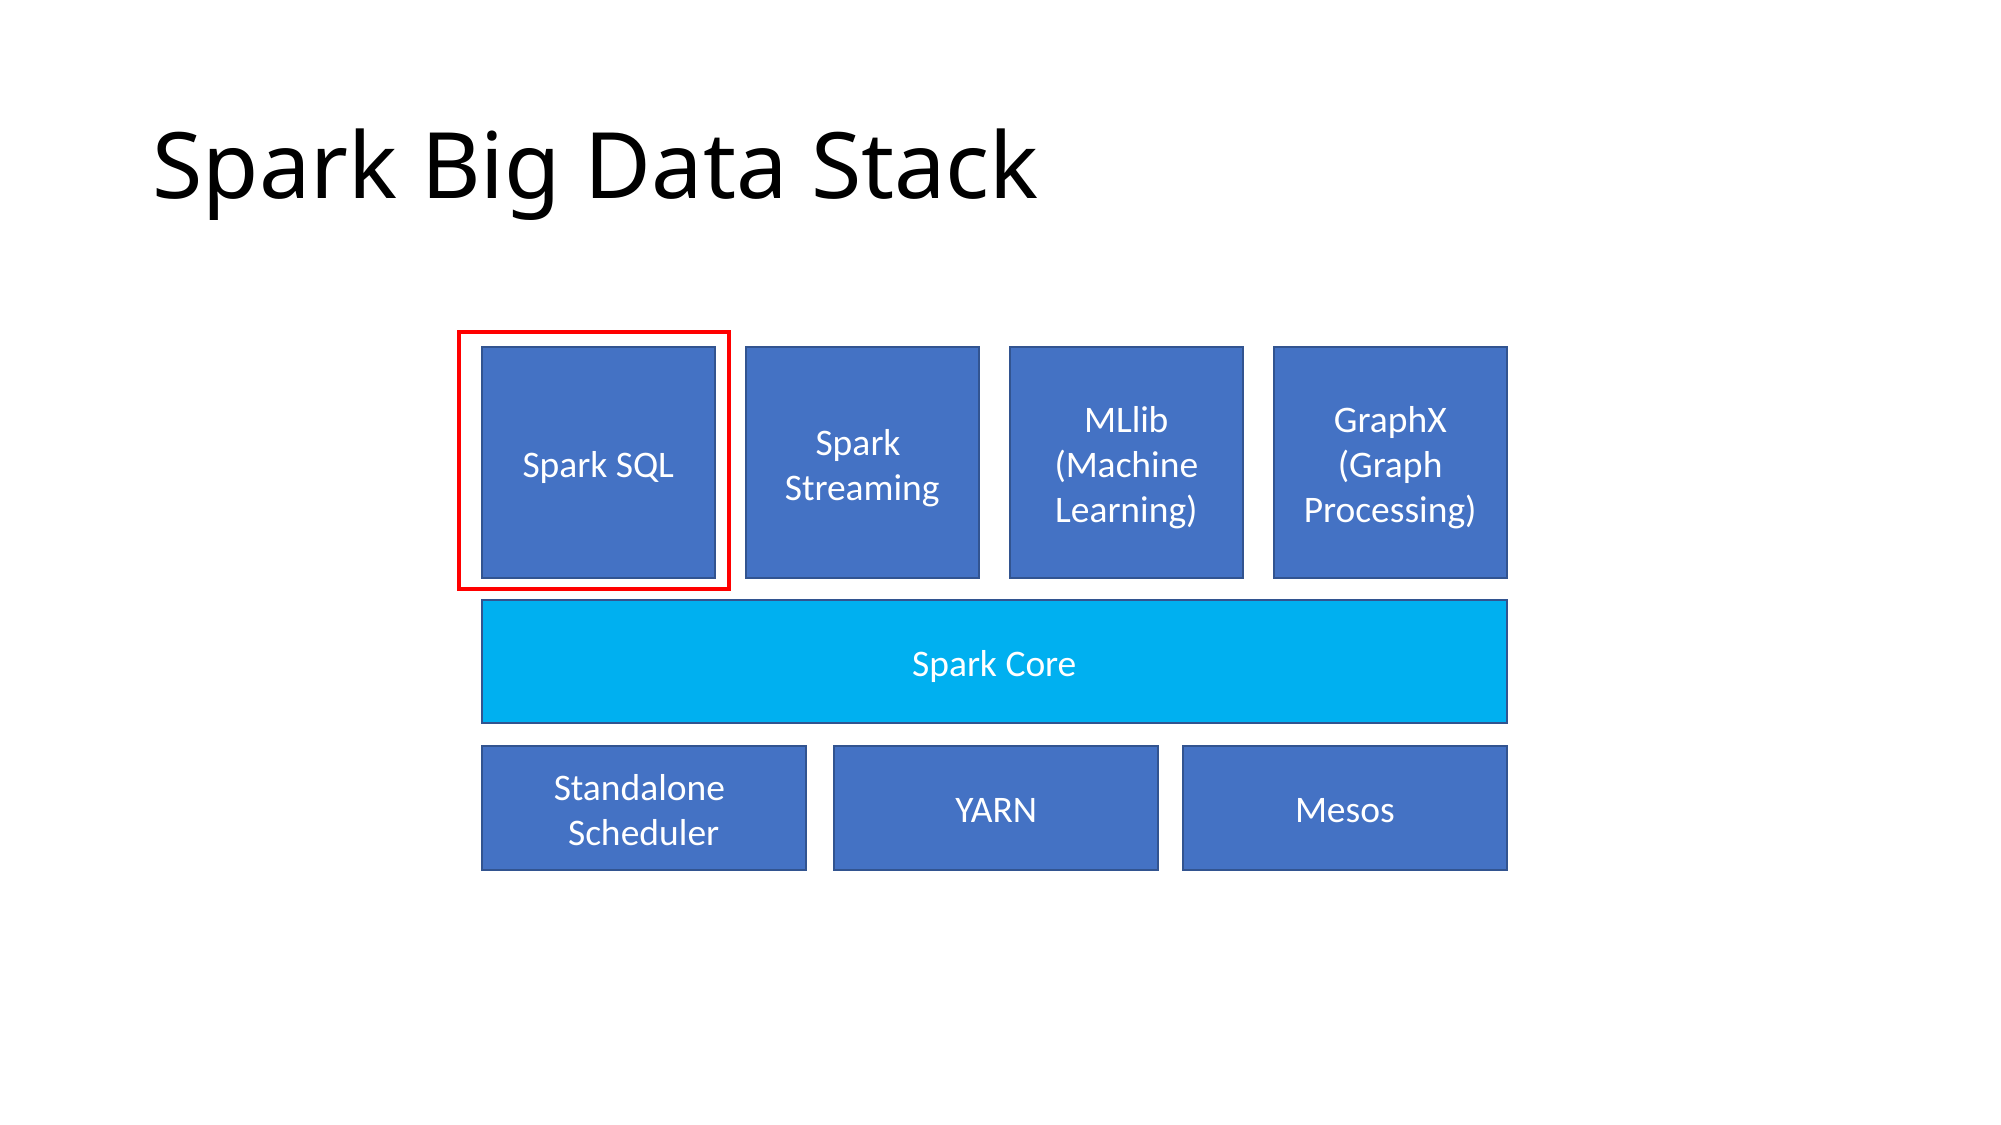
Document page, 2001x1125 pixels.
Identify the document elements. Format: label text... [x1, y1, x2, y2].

text_box Spark Streaming [745, 346, 980, 579]
text_box GraphX (Graph Processing) [1273, 346, 1508, 579]
text_box [458, 331, 730, 590]
text_box YARN [833, 745, 1159, 871]
text_box Standalone Scheduler [481, 745, 807, 871]
text_box MLlib (Machine Learning) [1009, 346, 1244, 579]
title Spark Big Data Stack [137, 59, 1863, 278]
text_box Mesos [1182, 745, 1508, 871]
text_box Spark Core [481, 599, 1508, 724]
